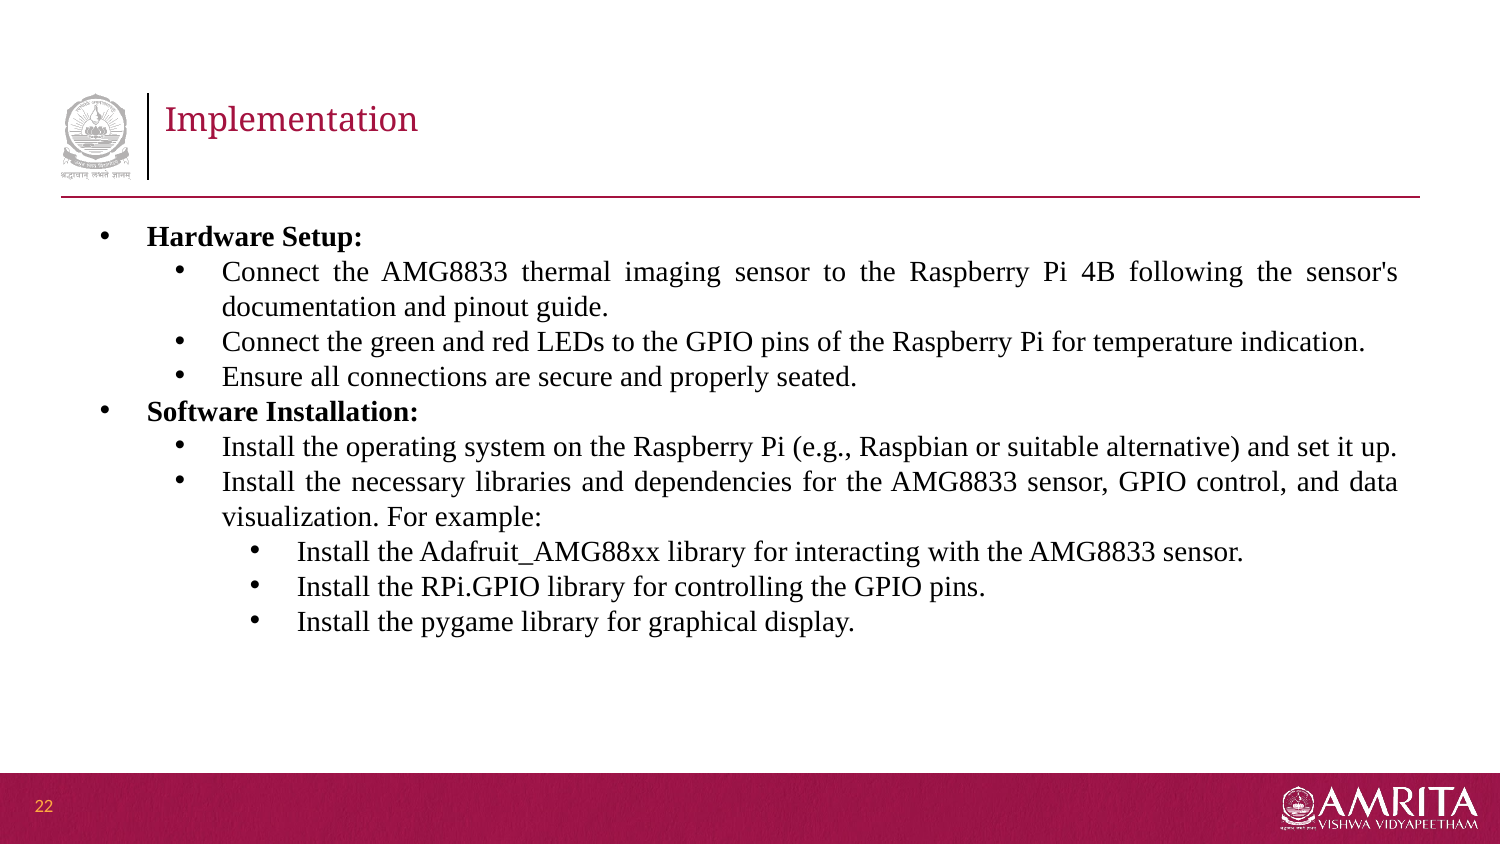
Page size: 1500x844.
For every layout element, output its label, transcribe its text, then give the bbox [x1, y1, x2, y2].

slide_number 22 [23, 785, 361, 830]
picture [0, 773, 1500, 844]
text_box Hardware Setup: Connect the AMG8833 thermal imaging sensor to the Raspberry Pi 4B following the sensor's documentation and pinout guide. Connect the green and red LEDs to the GPIO pins of the Raspberry Pi for temperature indication. Ensure all connections are secure and properly seated. Software Installation: Install the operating system on the Raspberry Pi (e.g., Raspbian or suitable alternative) and set it up. Install the necessary libraries and dependencies for the AMG8833 sensor, GPIO control, and data visualization. For example: Install the Adafruit_AMG88xx library for interacting with the AMG8833 sensor. Install the RPi.GPIO library for controlling the GPIO pins. Install the pygame library for graphical display. [85, 210, 1415, 645]
picture [60, 93, 133, 181]
title Implementation [153, 93, 1448, 145]
